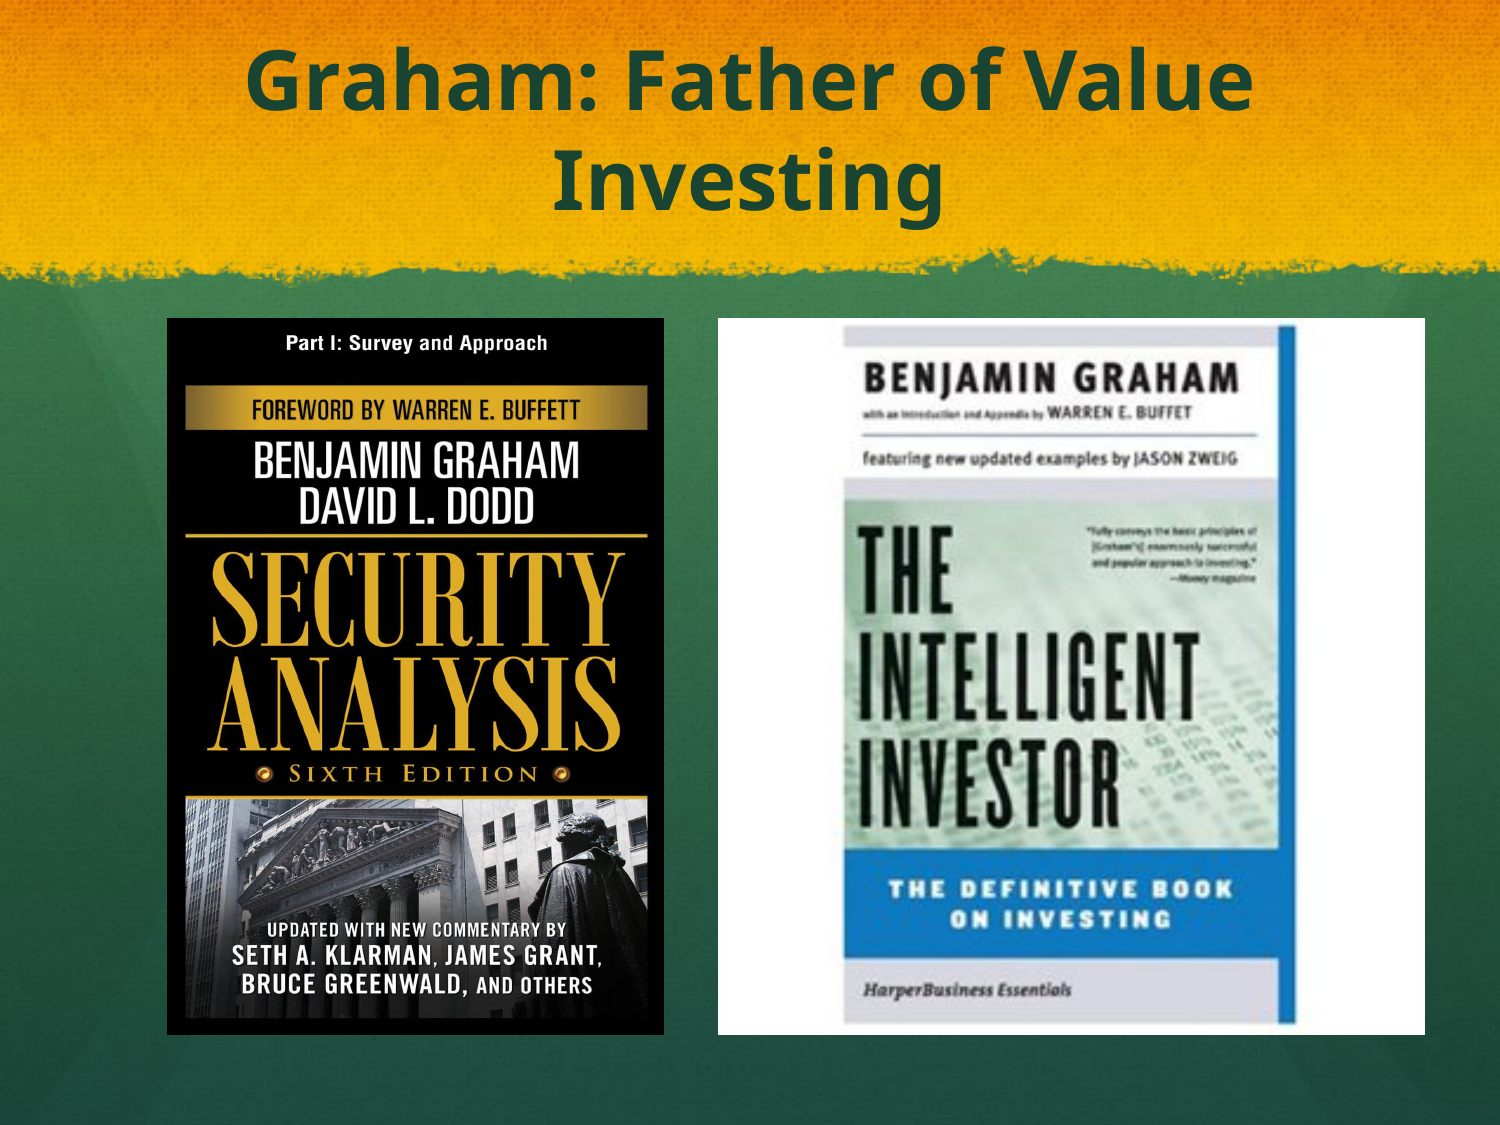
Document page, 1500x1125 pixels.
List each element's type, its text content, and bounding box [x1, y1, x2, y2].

picture [0, 0, 1500, 1125]
title Graham: Father of Value Investing [75, 32, 1425, 221]
